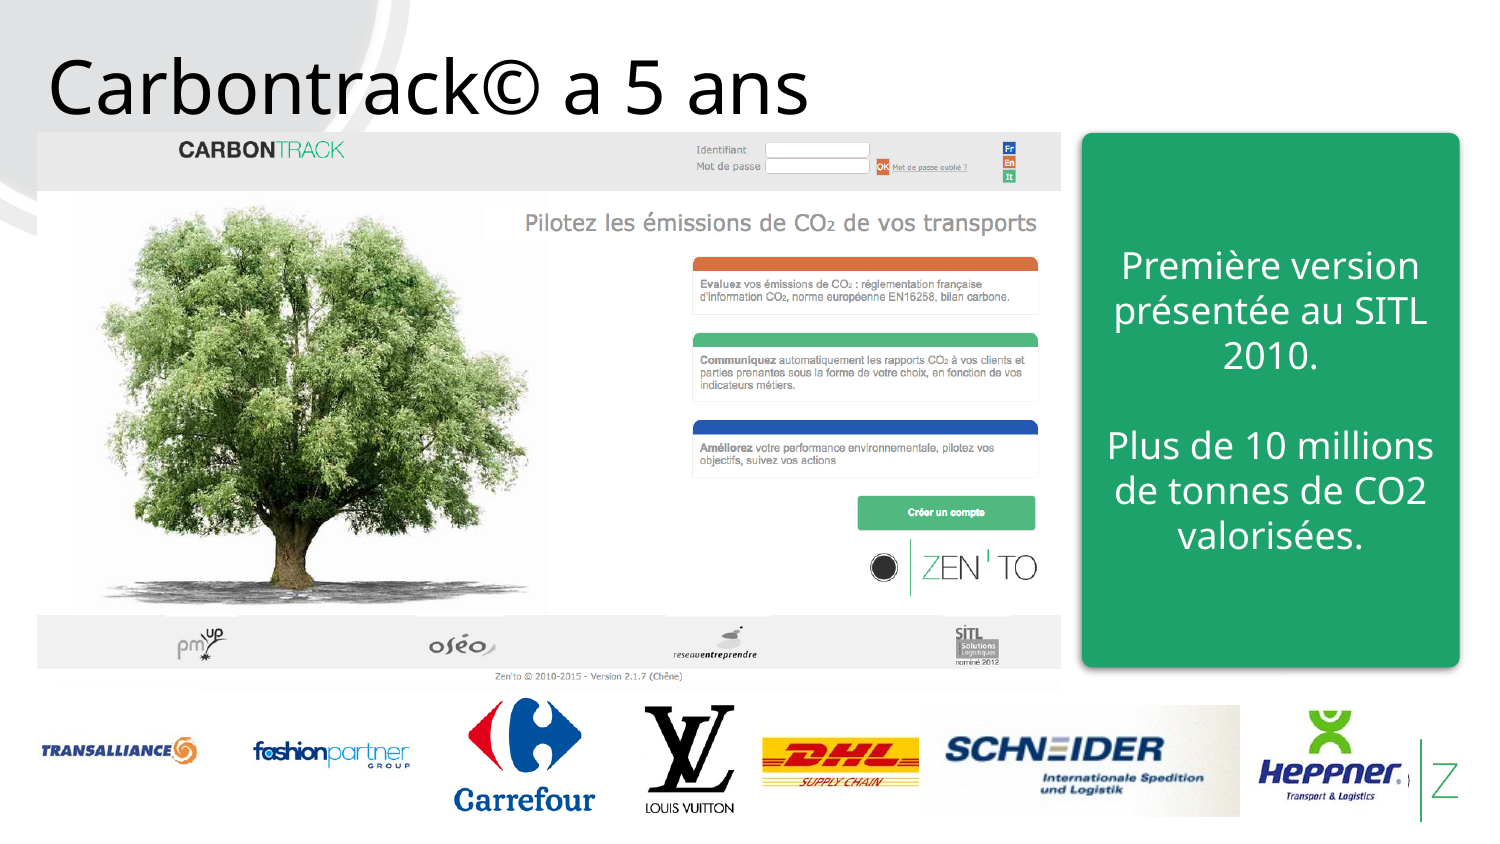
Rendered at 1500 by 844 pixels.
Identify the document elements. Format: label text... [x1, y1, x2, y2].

text_box Carbontrack© a 5 ans [44, 36, 814, 125]
picture [253, 696, 410, 814]
text_box [0, 0, 402, 225]
picture [615, 702, 1240, 820]
text_box Première version présentée au SITL 2010. Plus de 10 millions de tonnes de CO2 valorisées. [1082, 132, 1460, 668]
picture [37, 132, 1061, 824]
picture [1251, 696, 1458, 822]
